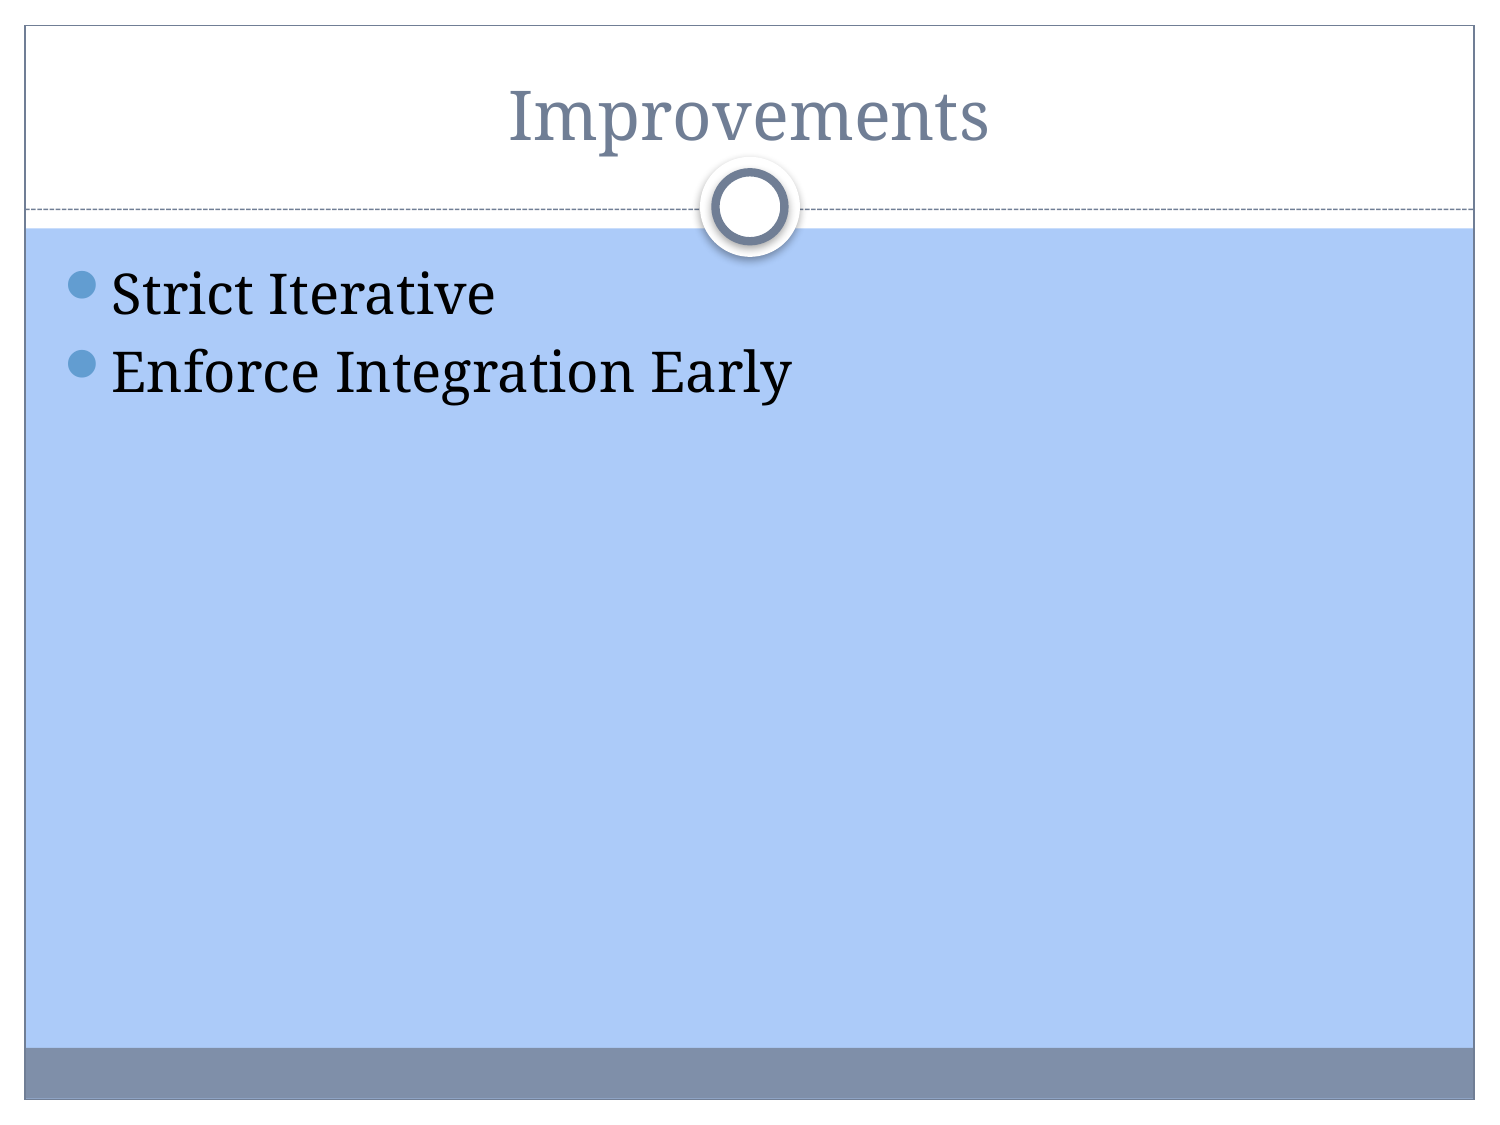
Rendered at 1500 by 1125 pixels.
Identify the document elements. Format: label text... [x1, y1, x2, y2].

title Improvements [49, 37, 1450, 162]
list Strict Iterative Enforce Integration Early [49, 250, 1445, 1001]
